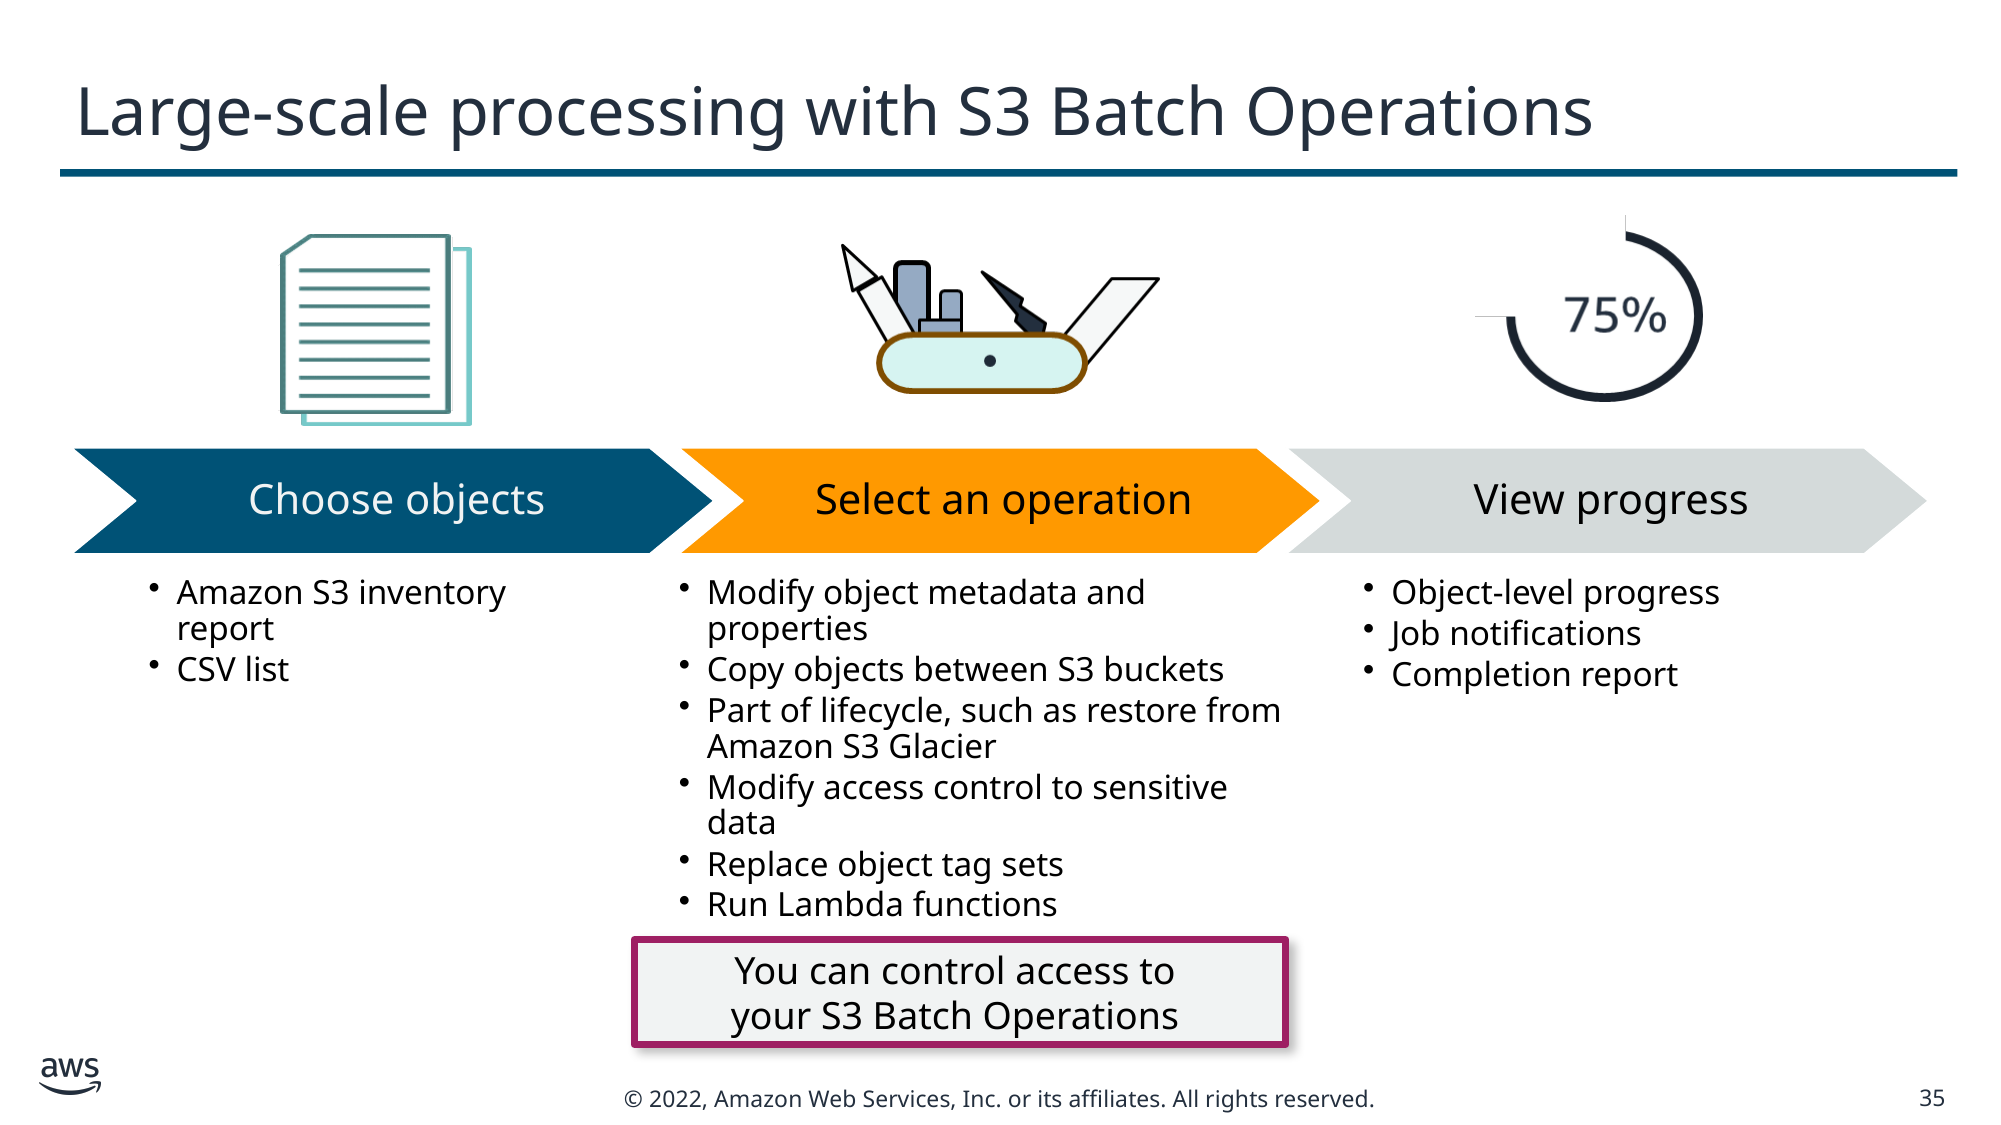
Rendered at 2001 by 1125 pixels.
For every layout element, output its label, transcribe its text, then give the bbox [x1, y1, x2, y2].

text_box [634, 447, 1322, 1046]
picture [1475, 215, 1704, 402]
picture [839, 243, 1161, 394]
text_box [71, 447, 634, 832]
slide_number 35 [1881, 1077, 1961, 1121]
picture [39, 1058, 101, 1095]
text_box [1285, 447, 1929, 832]
picture [278, 234, 472, 427]
title Large-scale processing with S3 Batch Operations [60, 49, 1958, 170]
